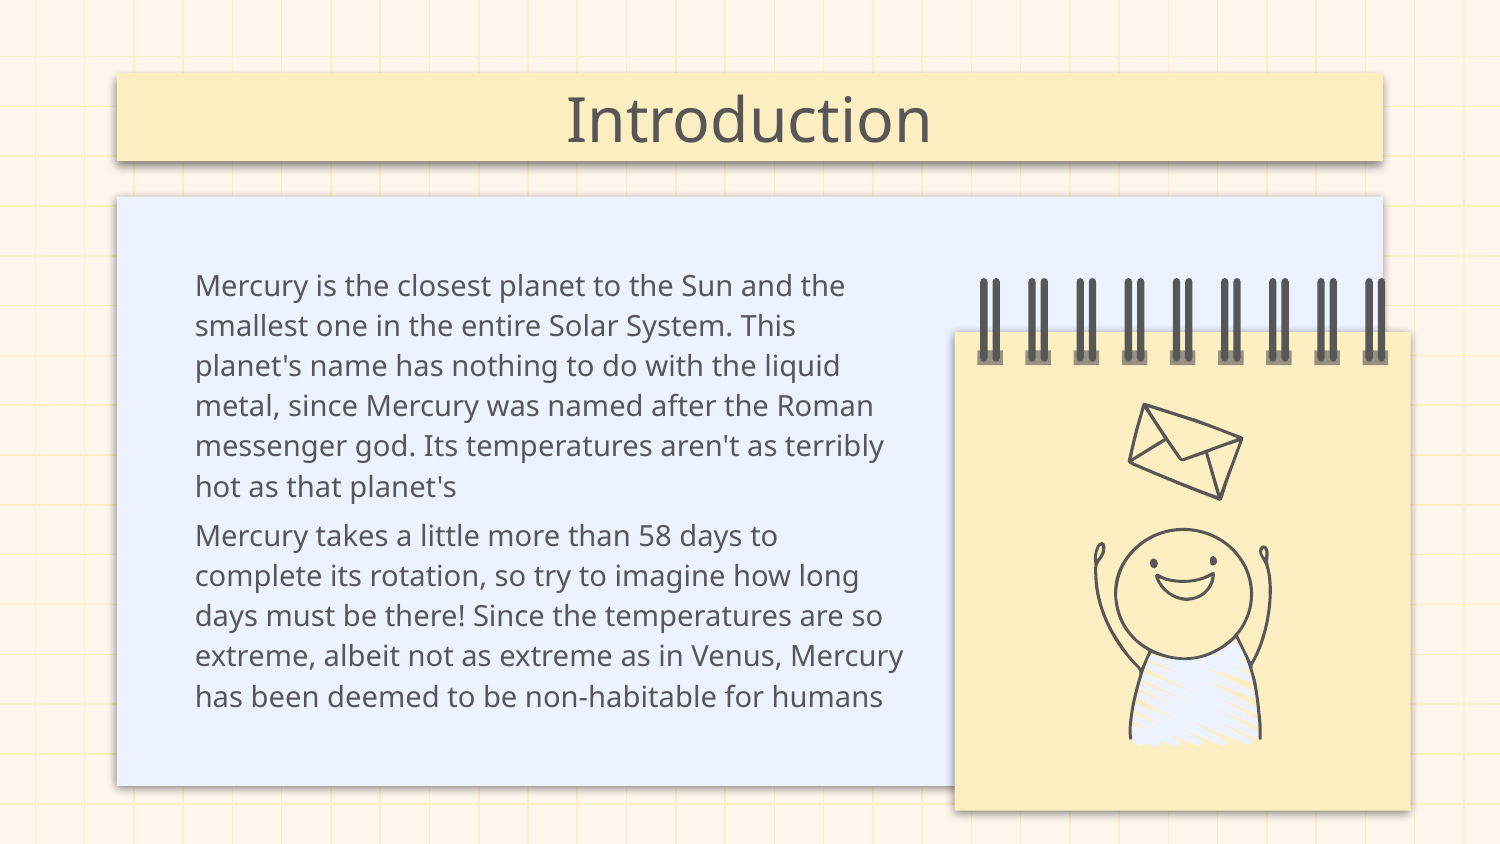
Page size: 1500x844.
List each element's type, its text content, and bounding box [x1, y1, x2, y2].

subtitle Mercury is the closest planet to the Sun and the smallest one in the entire Solar System. This planet's name has nothing to do with the liquid metal, since Mercury was named after the Roman messenger god. Its temperatures aren't as terribly hot as that planet's [179, 246, 923, 466]
subtitle Mercury takes a little more than 58 days to complete its rotation, so try to imagine how long days must be there! Since the temperatures are so extreme, albeit not as extreme as in Venus, Mercury has been deemed to be non-habitable for humans [179, 497, 923, 716]
title Introduction [116, 73, 1383, 162]
text_box [1127, 403, 1244, 501]
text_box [976, 277, 1389, 366]
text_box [1092, 527, 1273, 748]
text_box [954, 332, 1411, 811]
